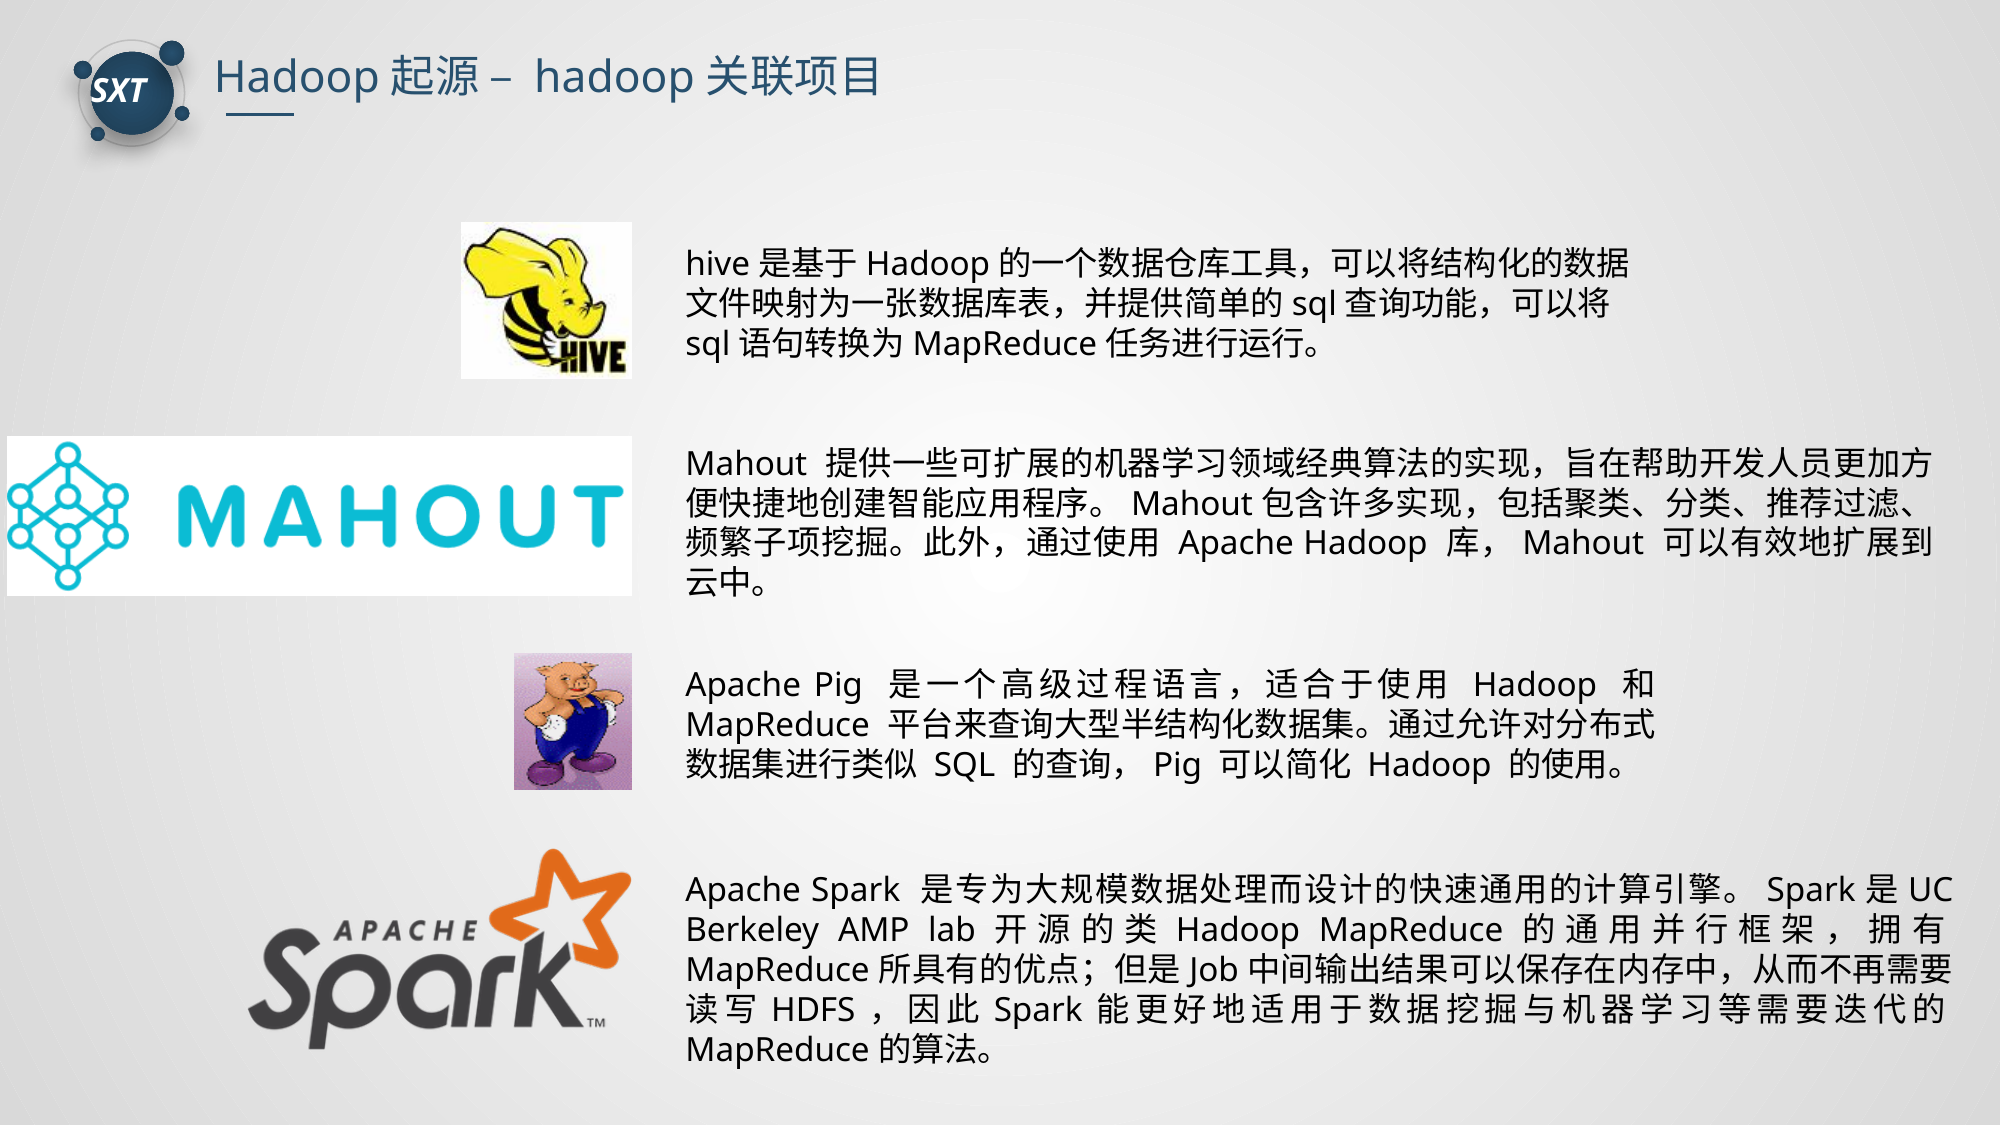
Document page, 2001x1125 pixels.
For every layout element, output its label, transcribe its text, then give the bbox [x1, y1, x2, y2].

picture [246, 847, 632, 1053]
picture [7, 436, 632, 596]
text_box Apache Spark 是专为大规模数据处理而设计的快速通用的计算引擎。Spark是UC Berkeley AMP lab开源的类Hadoop MapReduce的通用并行框架，拥有MapReduce所具有的优点；但是Job中间输出结果可以保存在内存中，从而不再需要读写HDFS，因此Spark能更好地适用于数据挖掘与机器学习等需要迭代的MapReduce的算法。 [670, 861, 1969, 1076]
picture [514, 653, 632, 790]
picture [461, 222, 632, 379]
text_box Mahout 提供一些可扩展的机器学习领域经典算法的实现，旨在帮助开发人员更加方便快捷地创建智能应用程序。Mahout包含许多实现，包括聚类、分类、推荐过滤、频繁子项挖掘。此外，通过使用 Apache Hadoop 库，Mahout 可以有效地扩展到云中。 [670, 434, 1949, 609]
text_box Apache Pig 是一个高级过程语言，适合于使用 Hadoop 和 MapReduce 平台来查询大型半结构化数据集。通过允许对分布式数据集进行类似 SQL 的查询，Pig 可以简化 Hadoop 的使用。 [670, 655, 1671, 791]
text_box Hadoop起源 – hadoop关联项目 [198, 40, 899, 109]
text_box hive是基于Hadoop的一个数据仓库工具，可以将结构化的数据文件映射为一张数据库表，并提供简单的sql查询功能，可以将sql语句转换为MapReduce任务进行运行。 [670, 235, 1671, 370]
